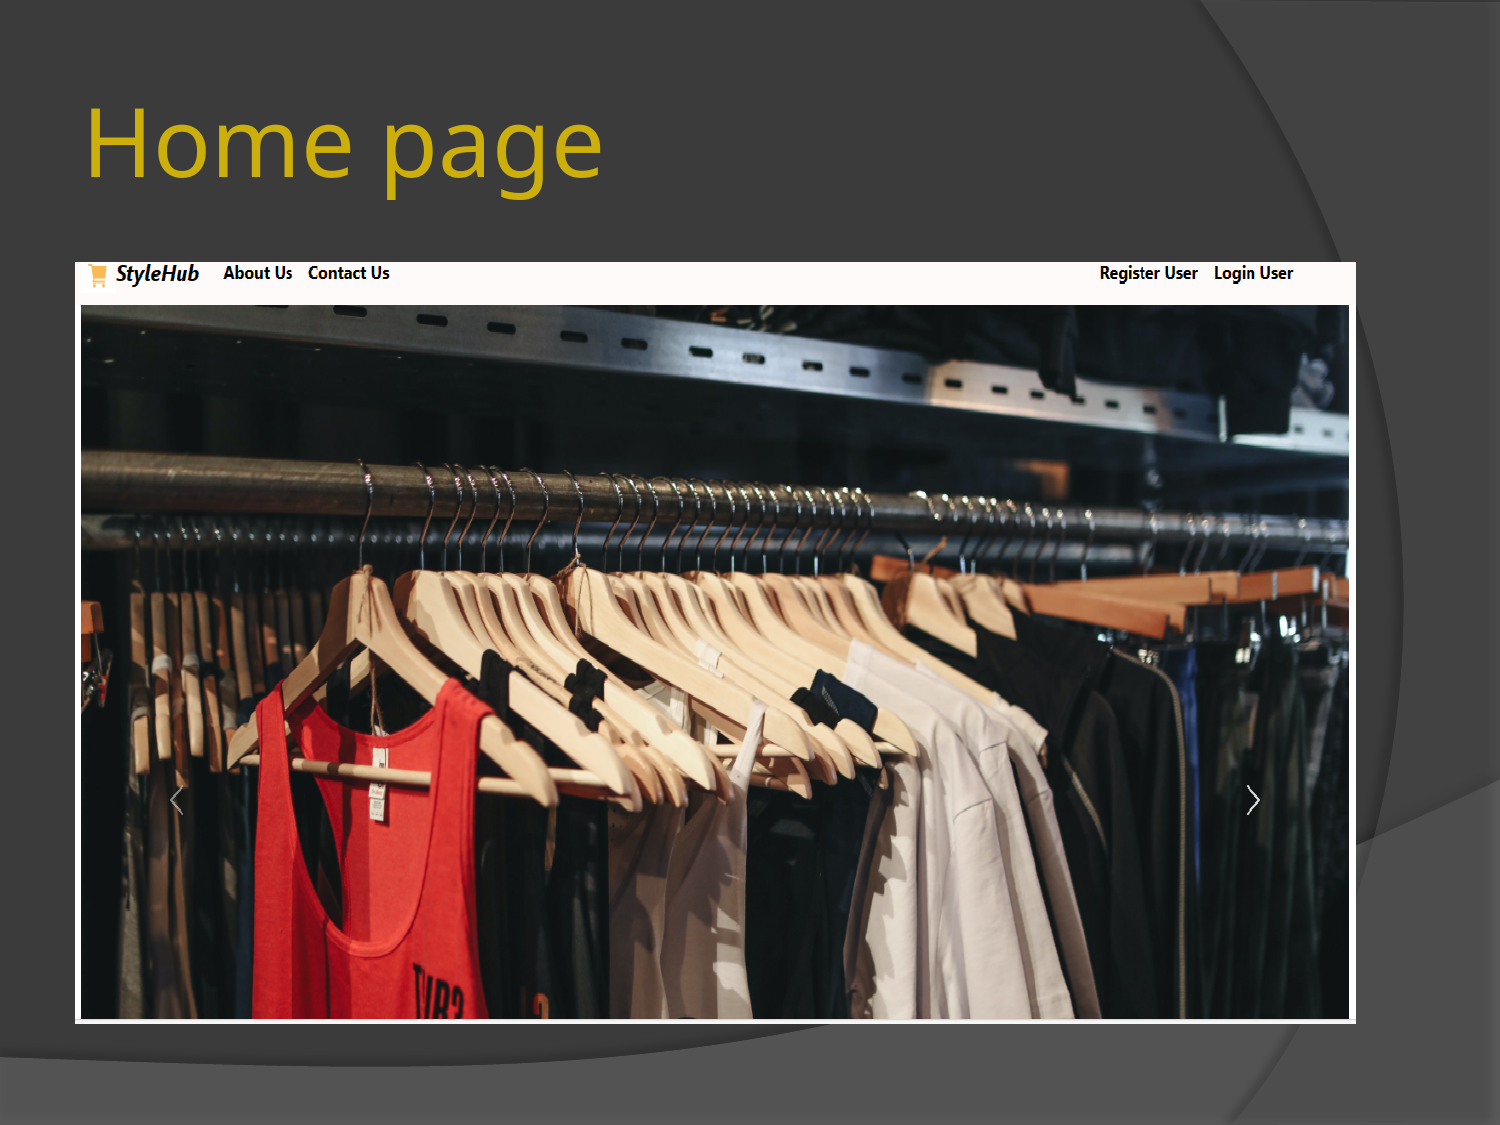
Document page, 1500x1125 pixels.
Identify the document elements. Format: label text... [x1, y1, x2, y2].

title Home page [75, 45, 1300, 233]
picture [74, 262, 1356, 1024]
